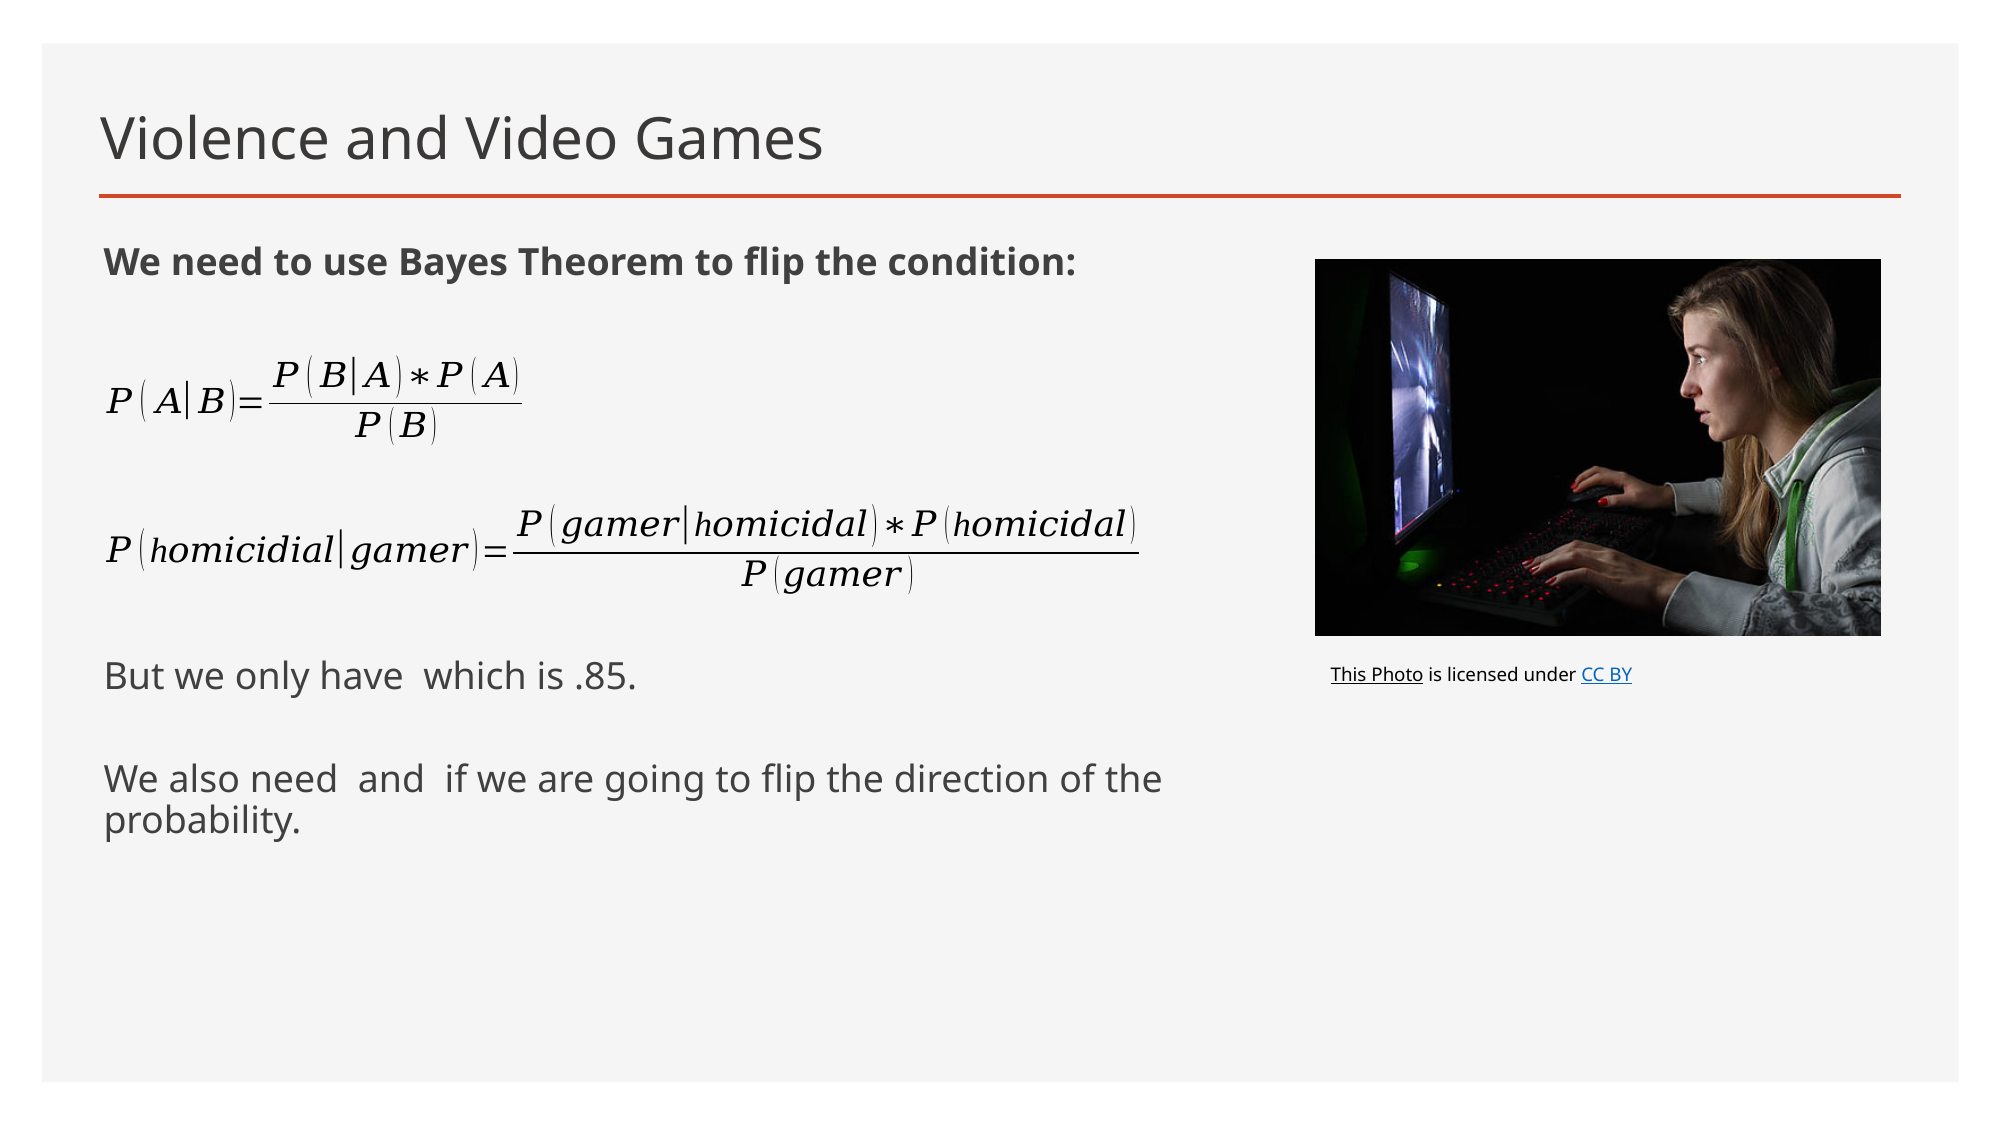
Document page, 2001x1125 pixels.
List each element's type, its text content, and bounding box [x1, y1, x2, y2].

picture [1315, 259, 1881, 636]
text_box This Photo is licensed under CC BY [1315, 654, 1881, 696]
title Violence and Video Games [85, 73, 1214, 179]
